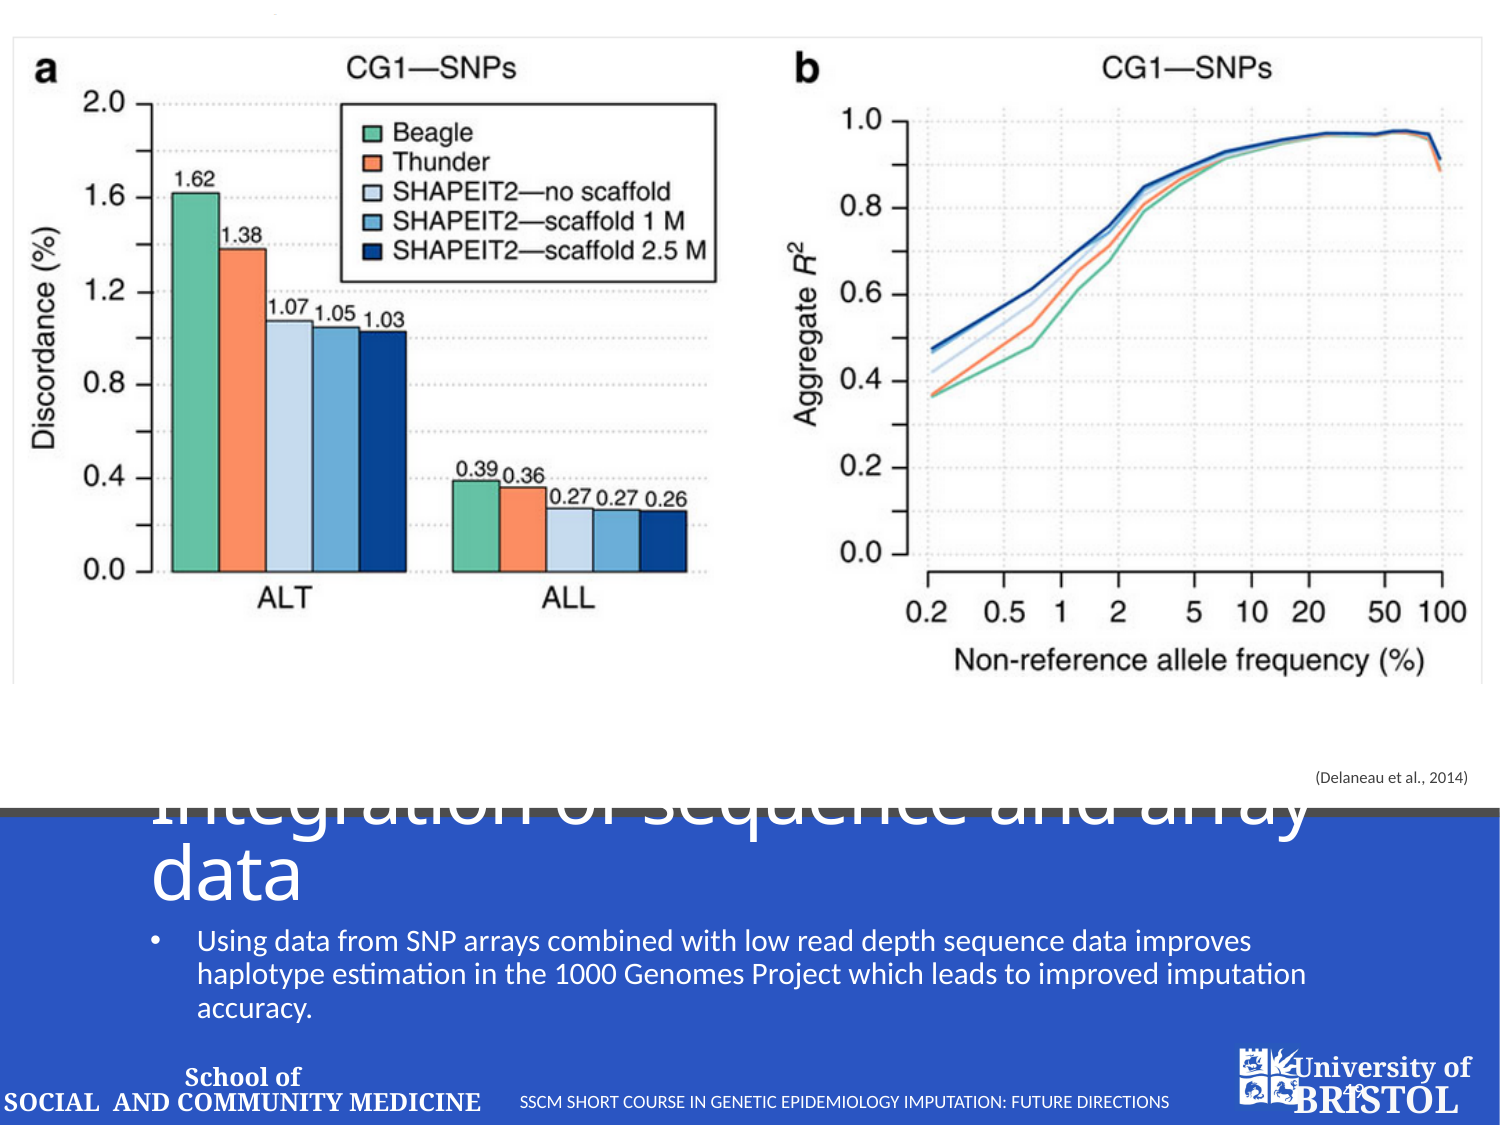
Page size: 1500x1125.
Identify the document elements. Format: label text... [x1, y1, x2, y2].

slide_number 49 [1218, 1059, 1380, 1120]
title Integration of sequence and array data [135, 832, 1380, 916]
footer SSCM Short Course in Genetic Epidemiology Imputation: Future Directions [324, 1071, 1365, 1125]
list Using data from SNP arrays combined with low read depth sequence data improves haplotype estimation in the 1000 Genomes Project which leads to improved imputation accuracy. [135, 924, 1380, 1067]
picture [0, 0, 1500, 807]
